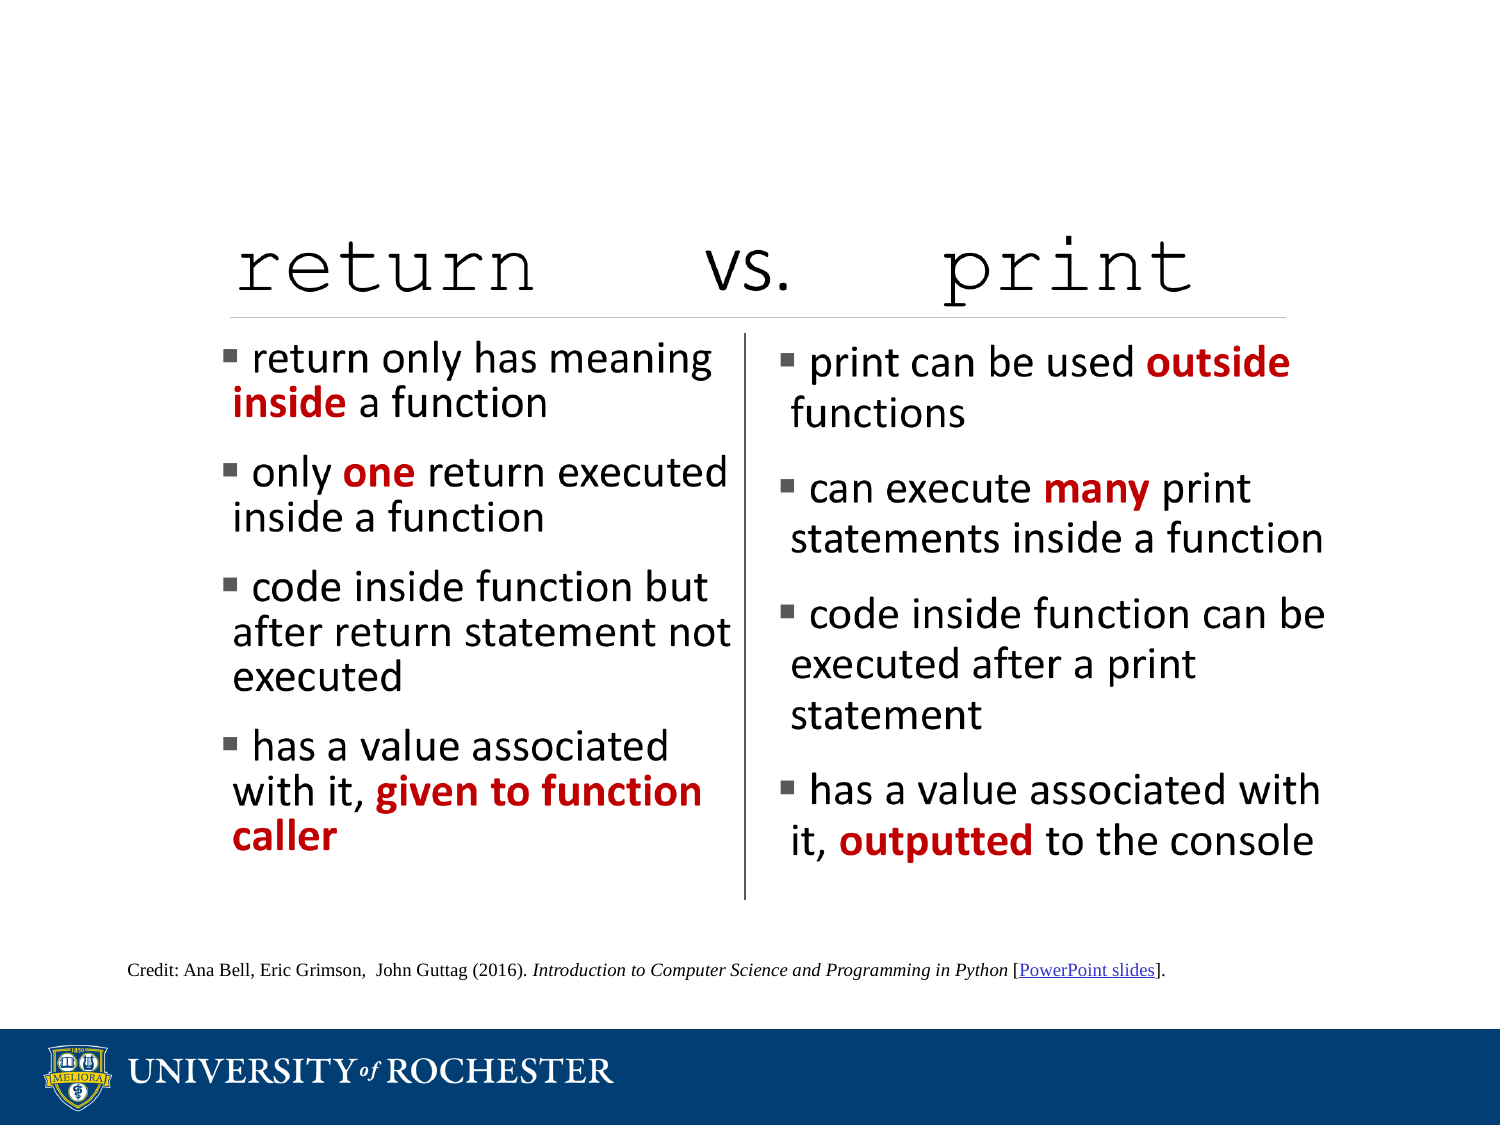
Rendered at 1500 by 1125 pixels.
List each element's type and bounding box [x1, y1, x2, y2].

list [112, 80, 1388, 986]
picture [0, 1029, 1500, 1125]
